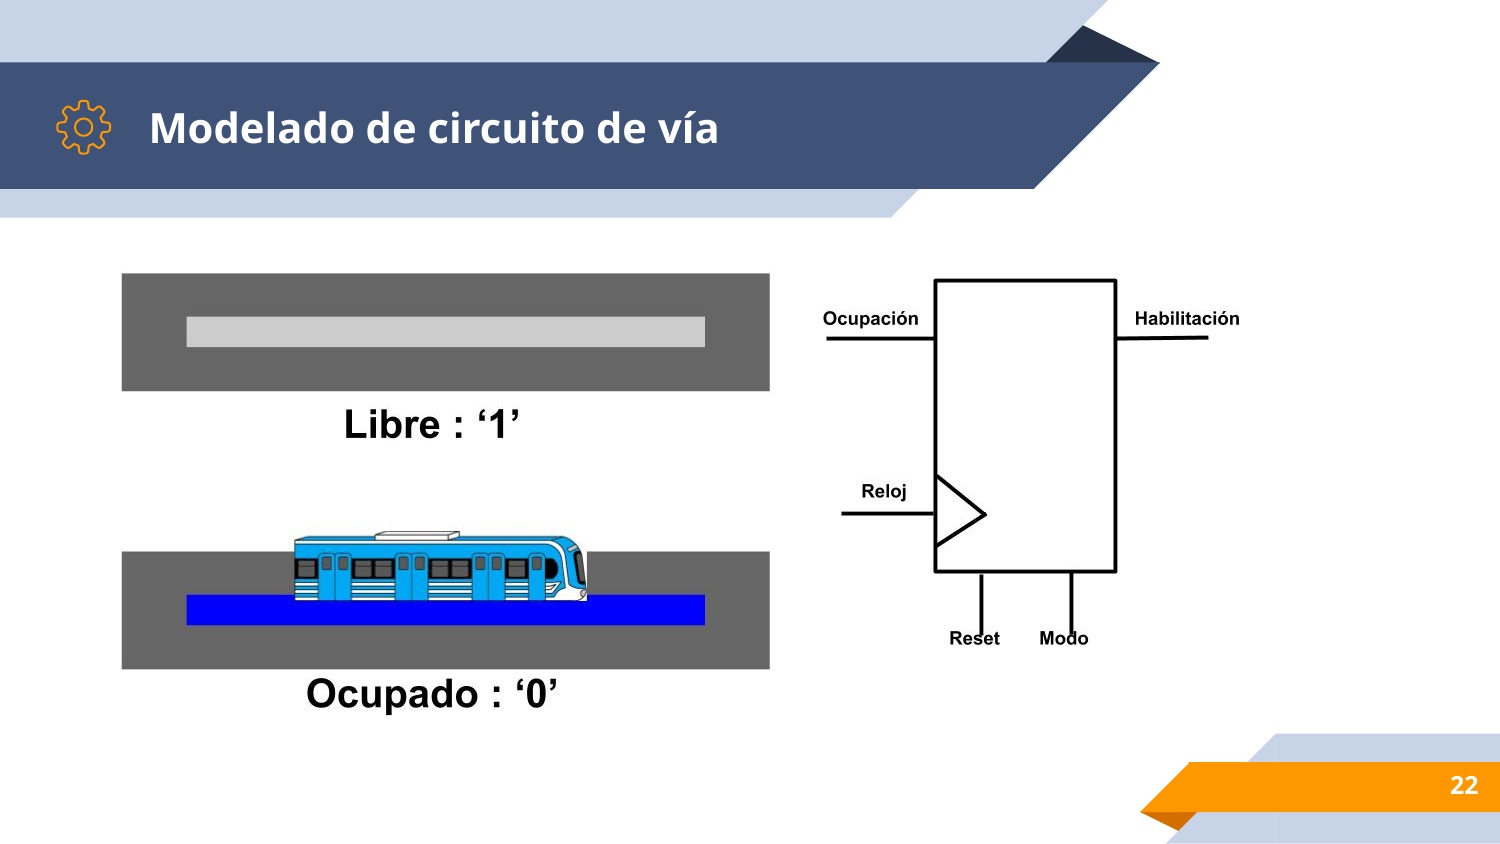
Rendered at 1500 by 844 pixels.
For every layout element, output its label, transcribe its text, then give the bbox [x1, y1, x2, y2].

slide_number ‹#› [1249, 760, 1494, 813]
picture [96, 251, 1292, 723]
title Modelado de circuito de vía [133, 64, 1035, 190]
